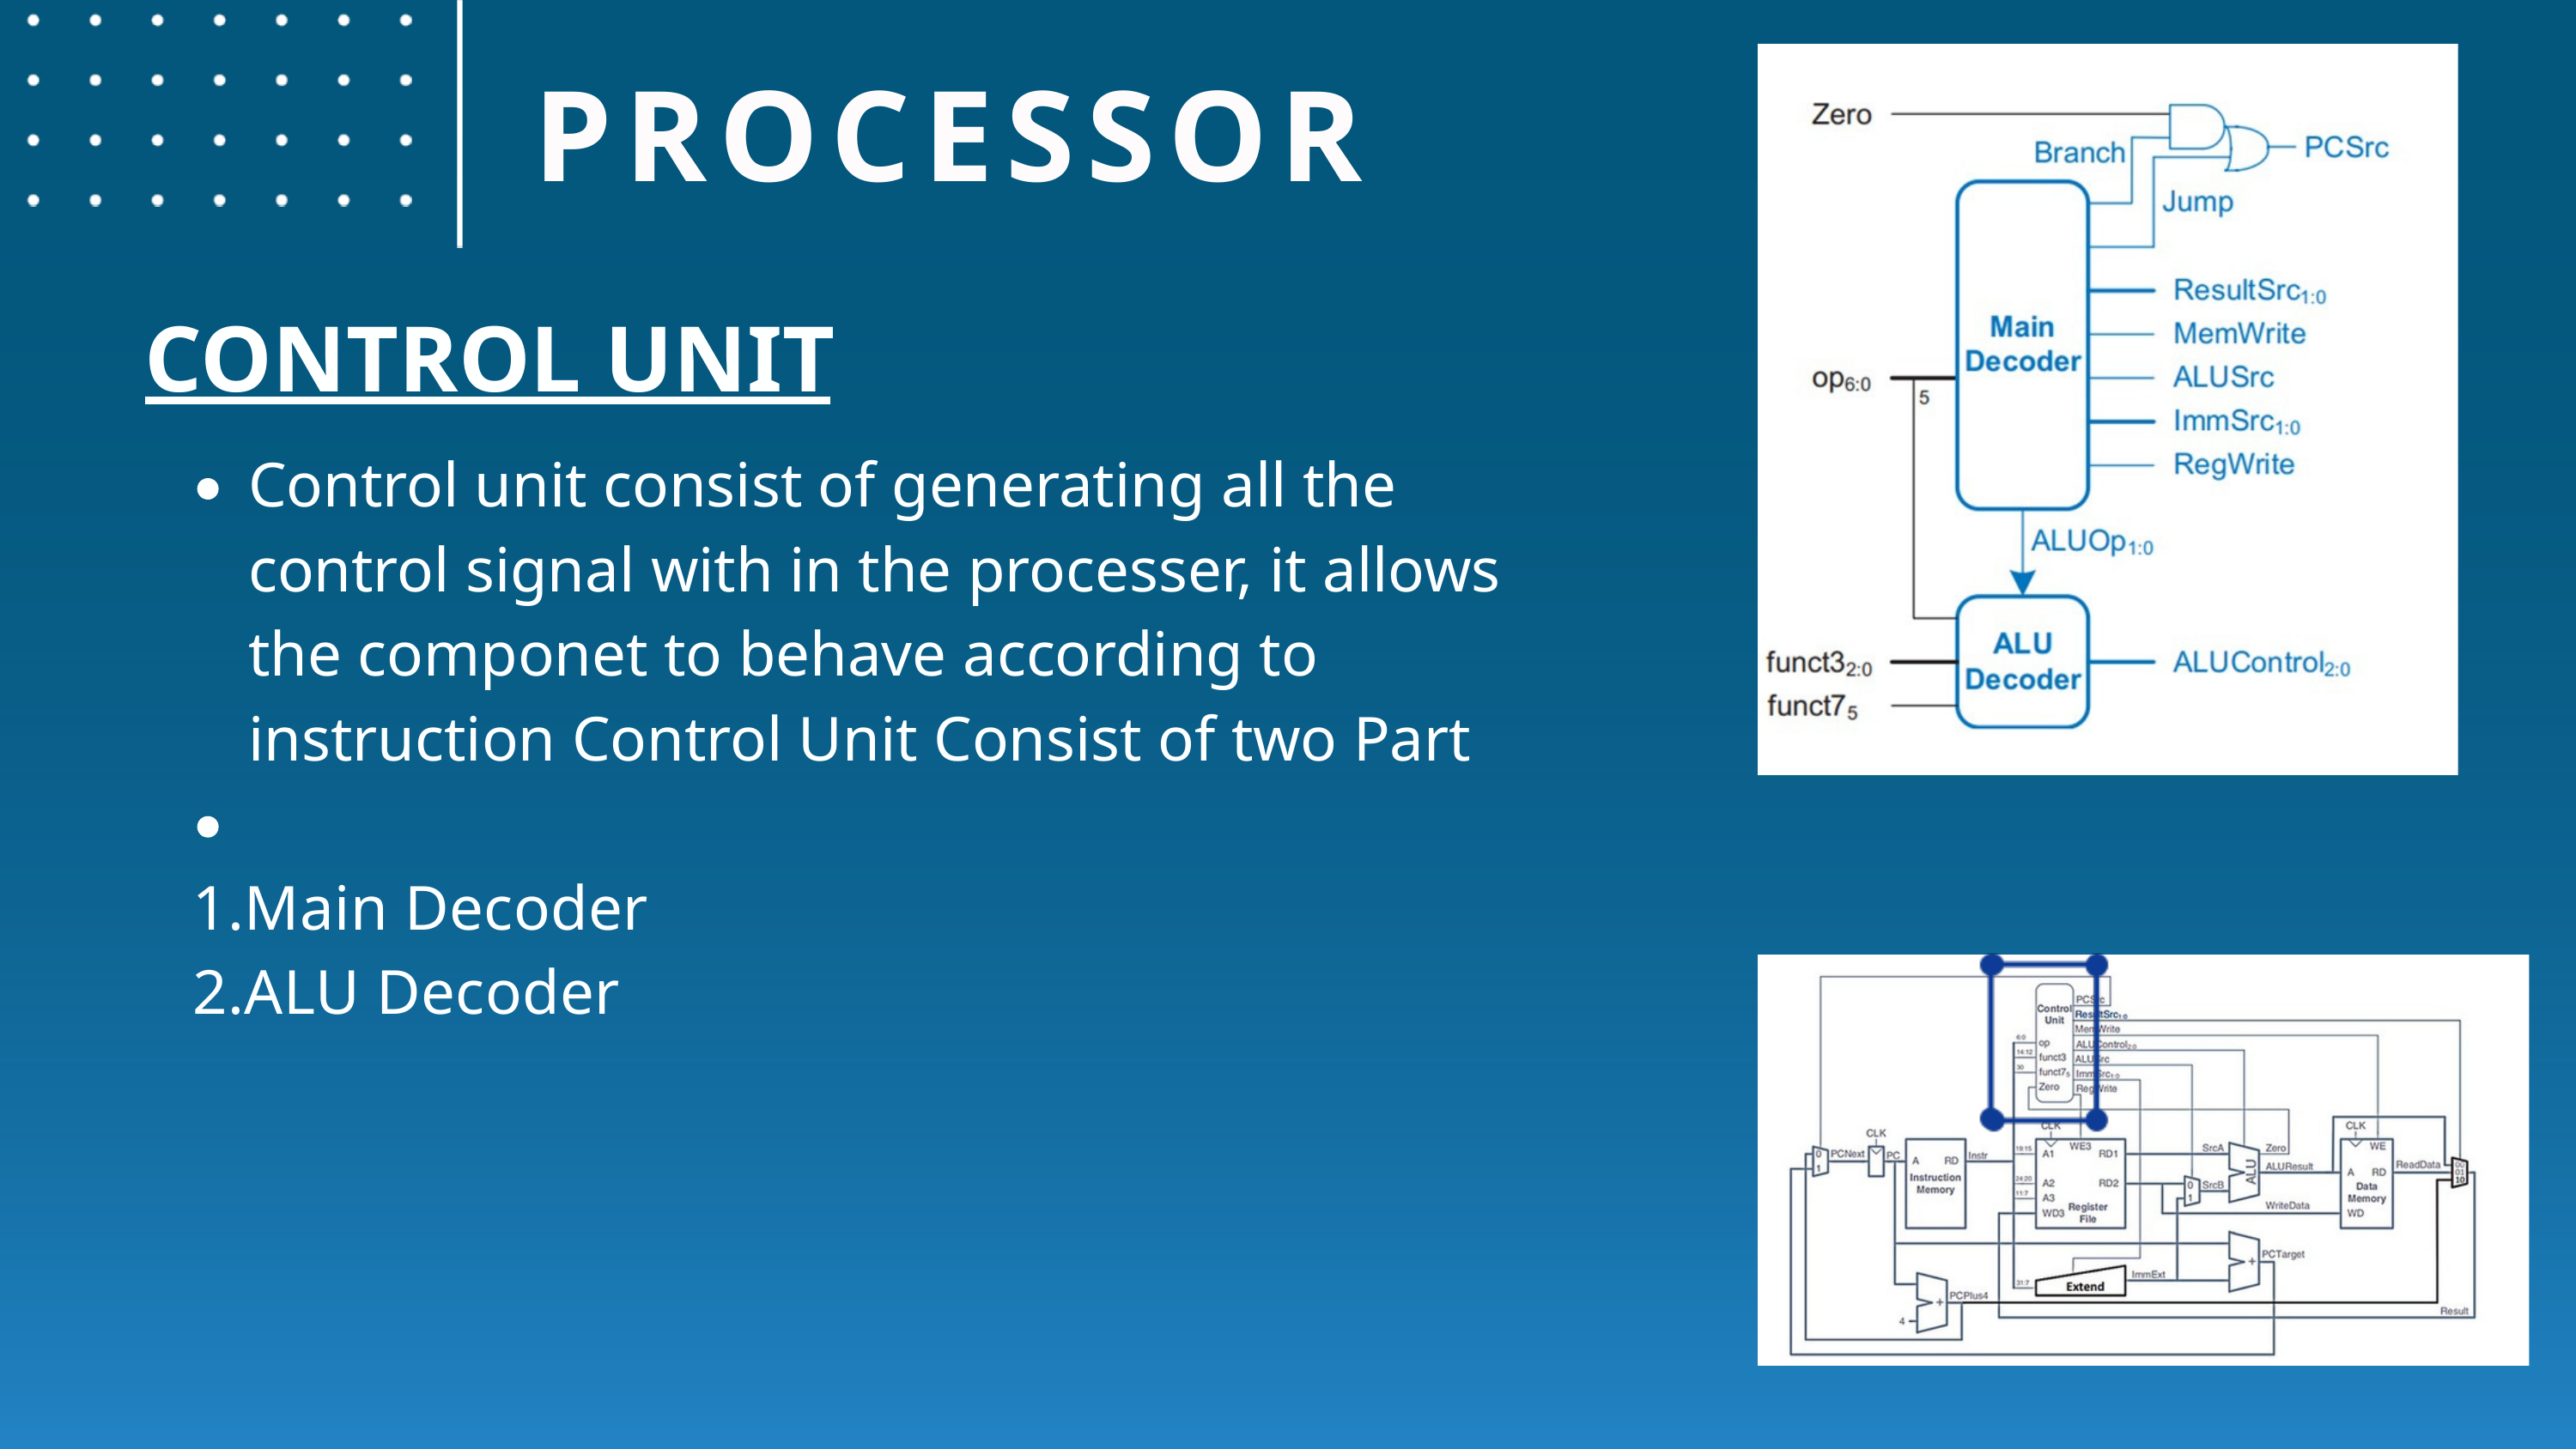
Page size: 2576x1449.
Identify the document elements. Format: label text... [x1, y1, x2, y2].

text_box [144, 396, 830, 405]
text_box [0, 0, 412, 207]
text_box [1757, 955, 2530, 1366]
text_box Control unit consist of generating all the control signal with in the processer, it allows the componet to behave according to instruction Control Unit Consist of two Part [248, 434, 1576, 773]
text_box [197, 477, 219, 500]
text_box CONTROL UNIT [144, 283, 844, 410]
text_box [457, 0, 463, 248]
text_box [197, 815, 219, 838]
text_box [0, 0, 2576, 1449]
text_box [1758, 44, 2458, 775]
text_box PROCESSOR [533, 31, 1469, 207]
text_box [1971, 945, 2117, 1141]
text_box 1.Main Decoder 2.ALU Decoder [192, 857, 683, 1027]
